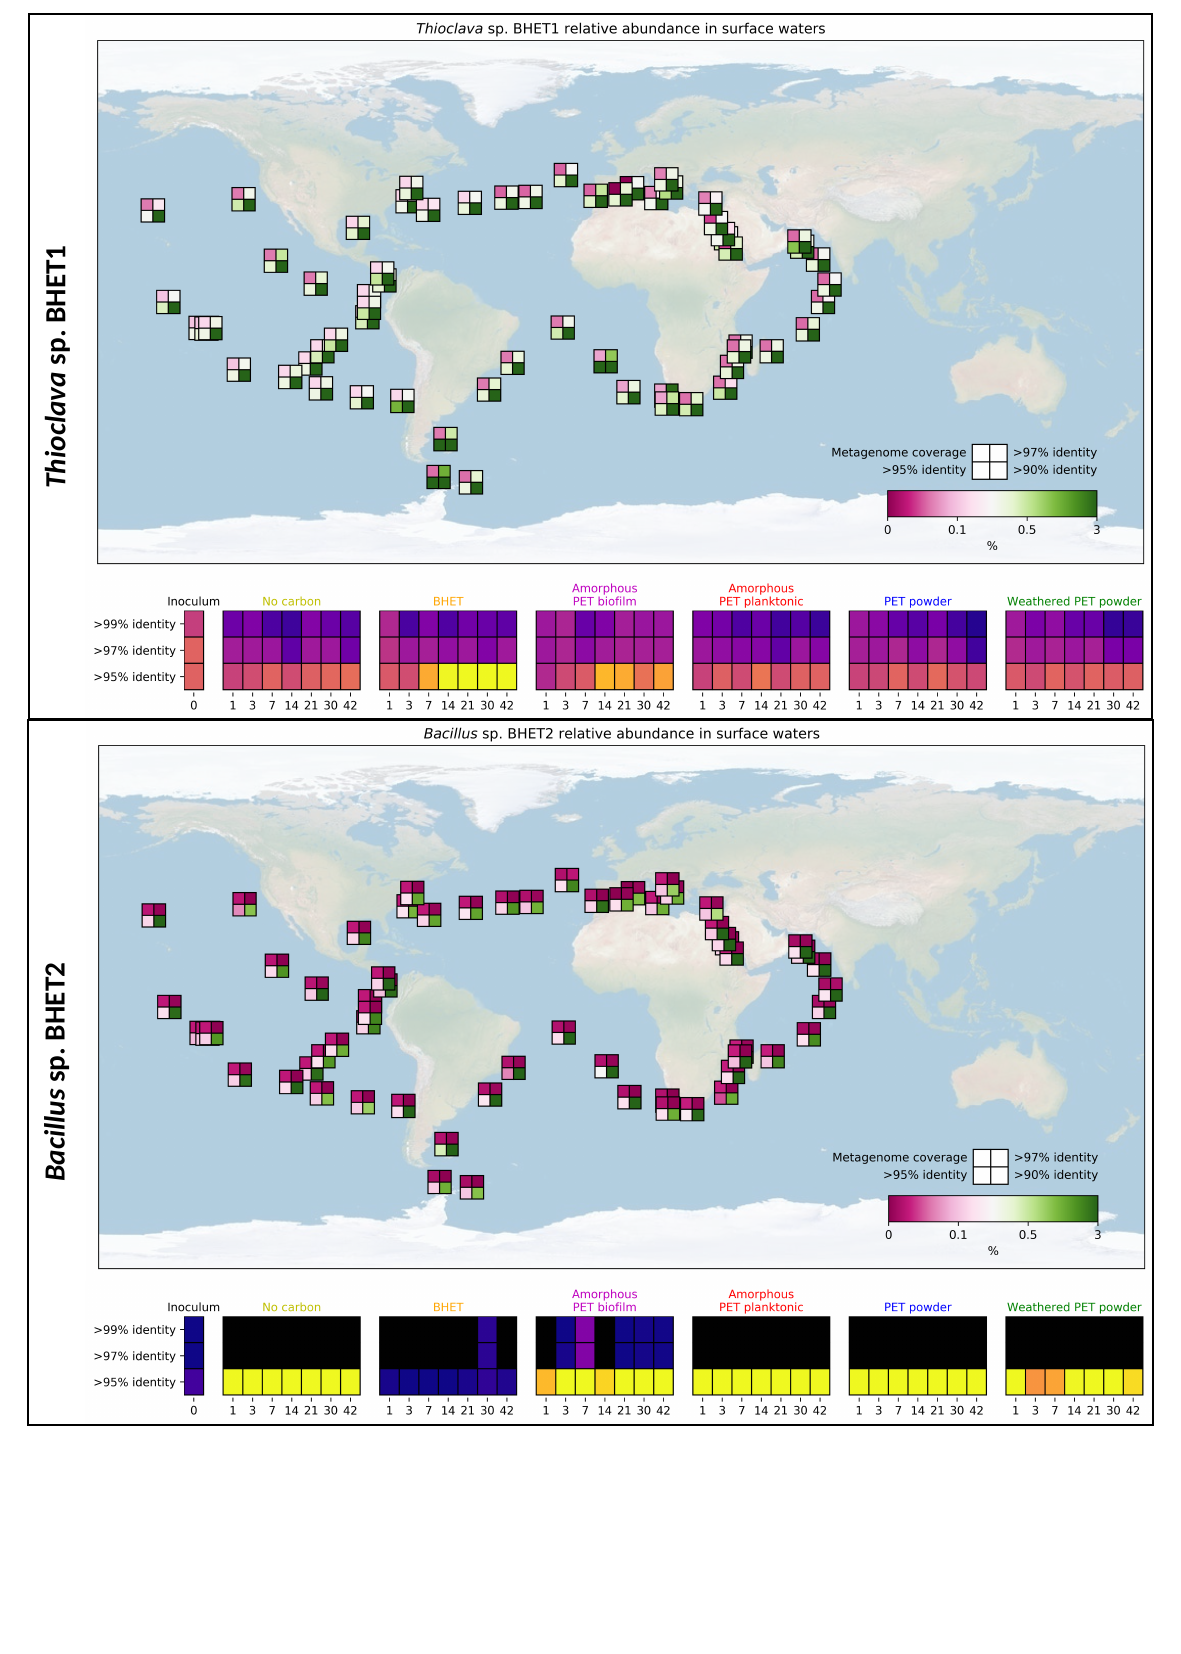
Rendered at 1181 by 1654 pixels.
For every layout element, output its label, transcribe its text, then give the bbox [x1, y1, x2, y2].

picture [85, 14, 1153, 1425]
text_box Thioclava sp. BHET1 [28, 13, 1153, 720]
text_box Bacillus sp. BHET2 [27, 719, 1154, 1426]
